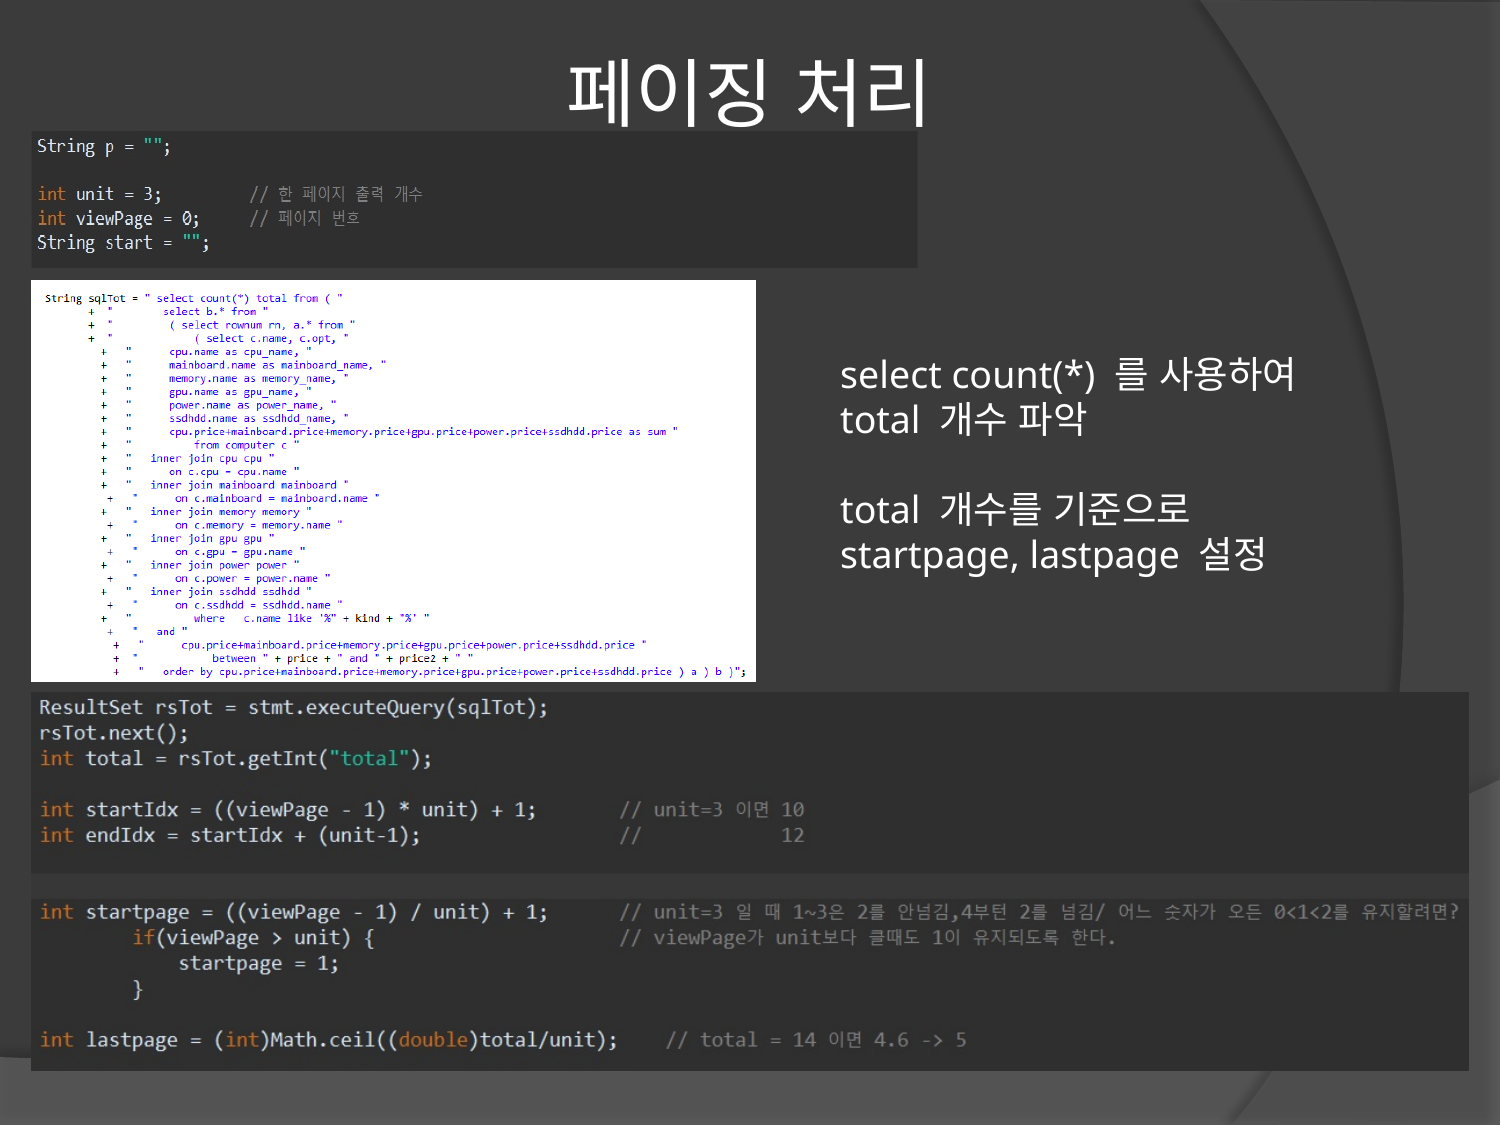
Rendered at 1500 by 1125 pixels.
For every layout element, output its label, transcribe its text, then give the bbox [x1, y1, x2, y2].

picture [32, 281, 755, 681]
text_box select count(*) 를 사용하여 total 개수 파악 total 개수를 기준으로 startpage, lastpage 설정 [825, 343, 1313, 584]
picture [30, 692, 1470, 1071]
text_box 페이징 처리 [74, 45, 1425, 138]
picture [31, 130, 918, 268]
